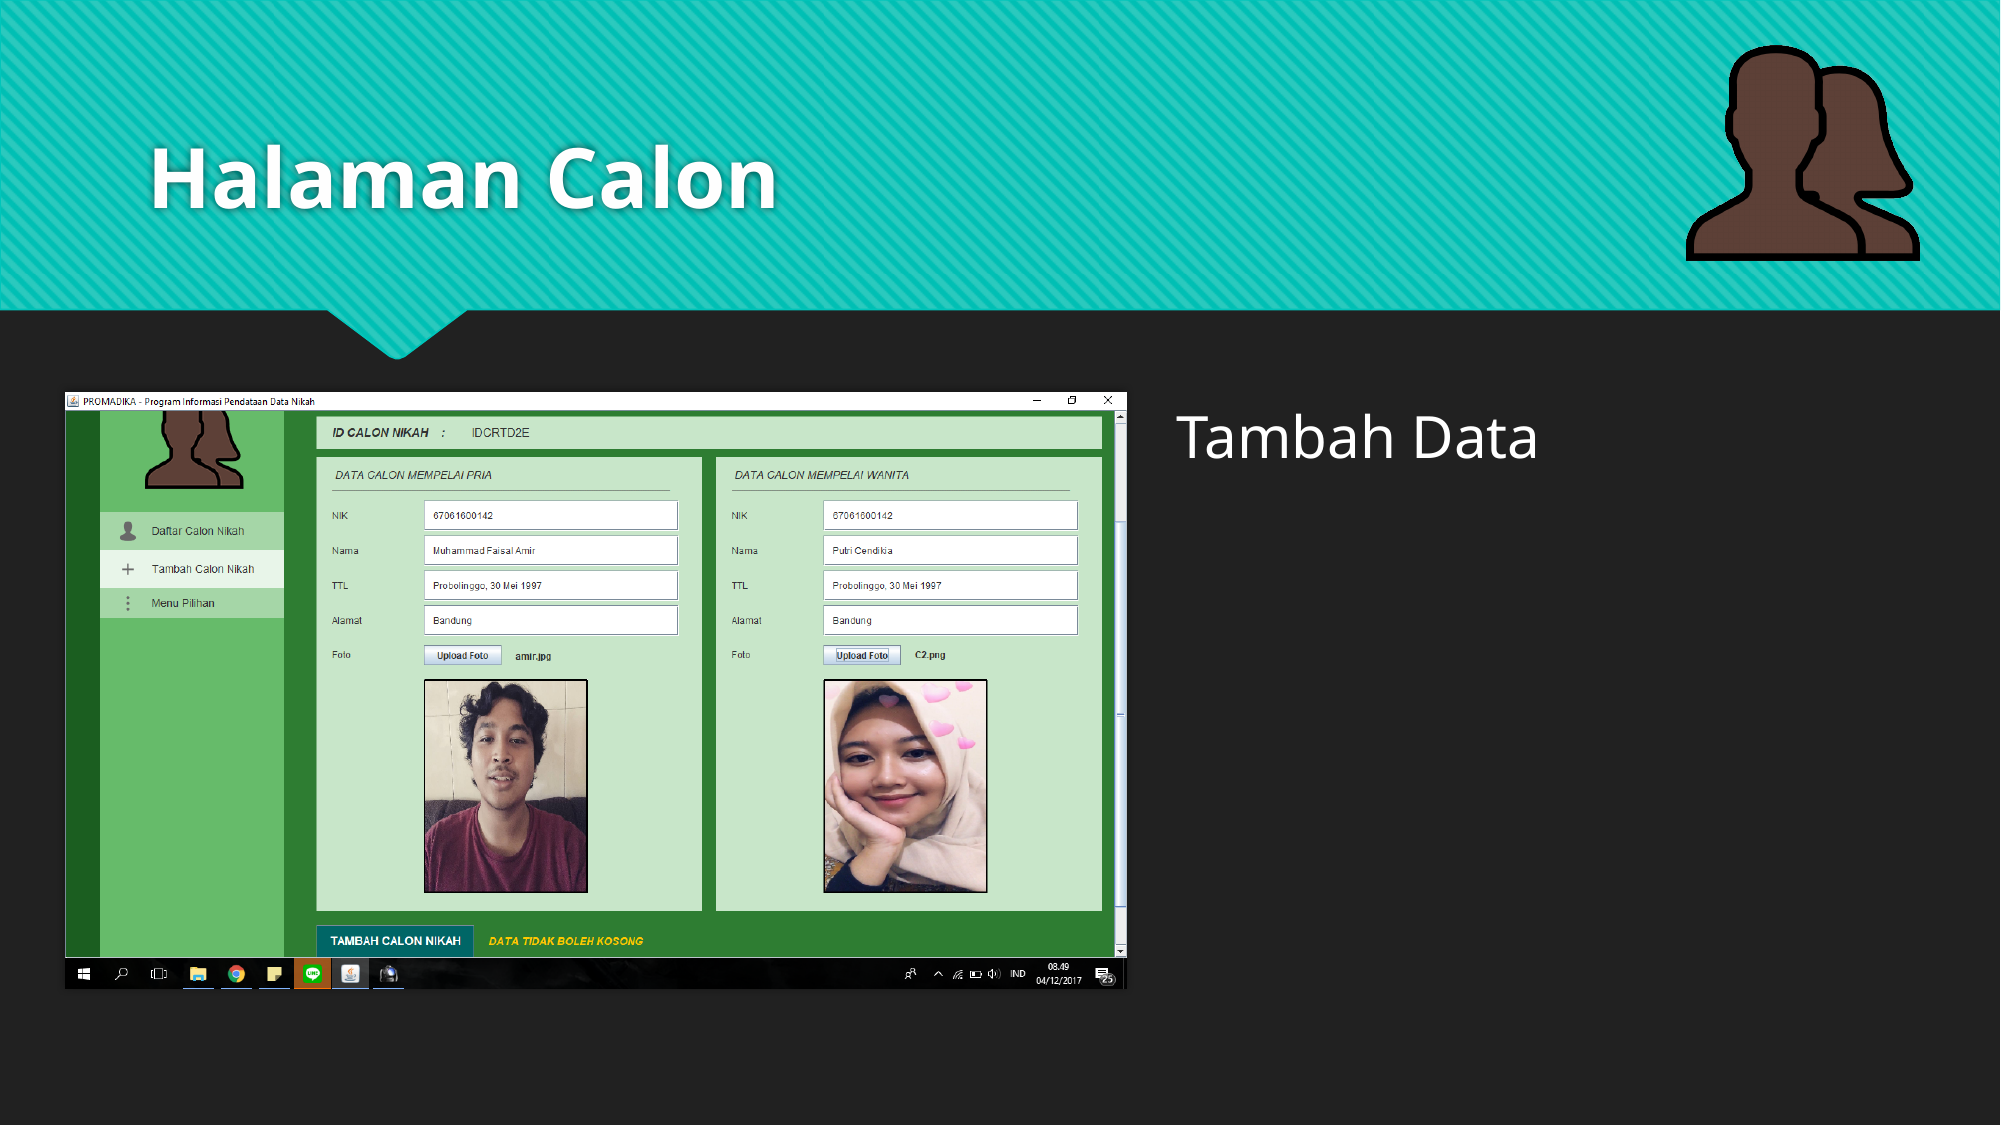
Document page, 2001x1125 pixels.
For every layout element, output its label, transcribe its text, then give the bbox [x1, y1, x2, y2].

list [65, 392, 1127, 990]
text_box Tambah Data [1127, 392, 1592, 478]
picture [1685, 45, 1921, 261]
title Halaman Calon [132, 73, 1685, 233]
